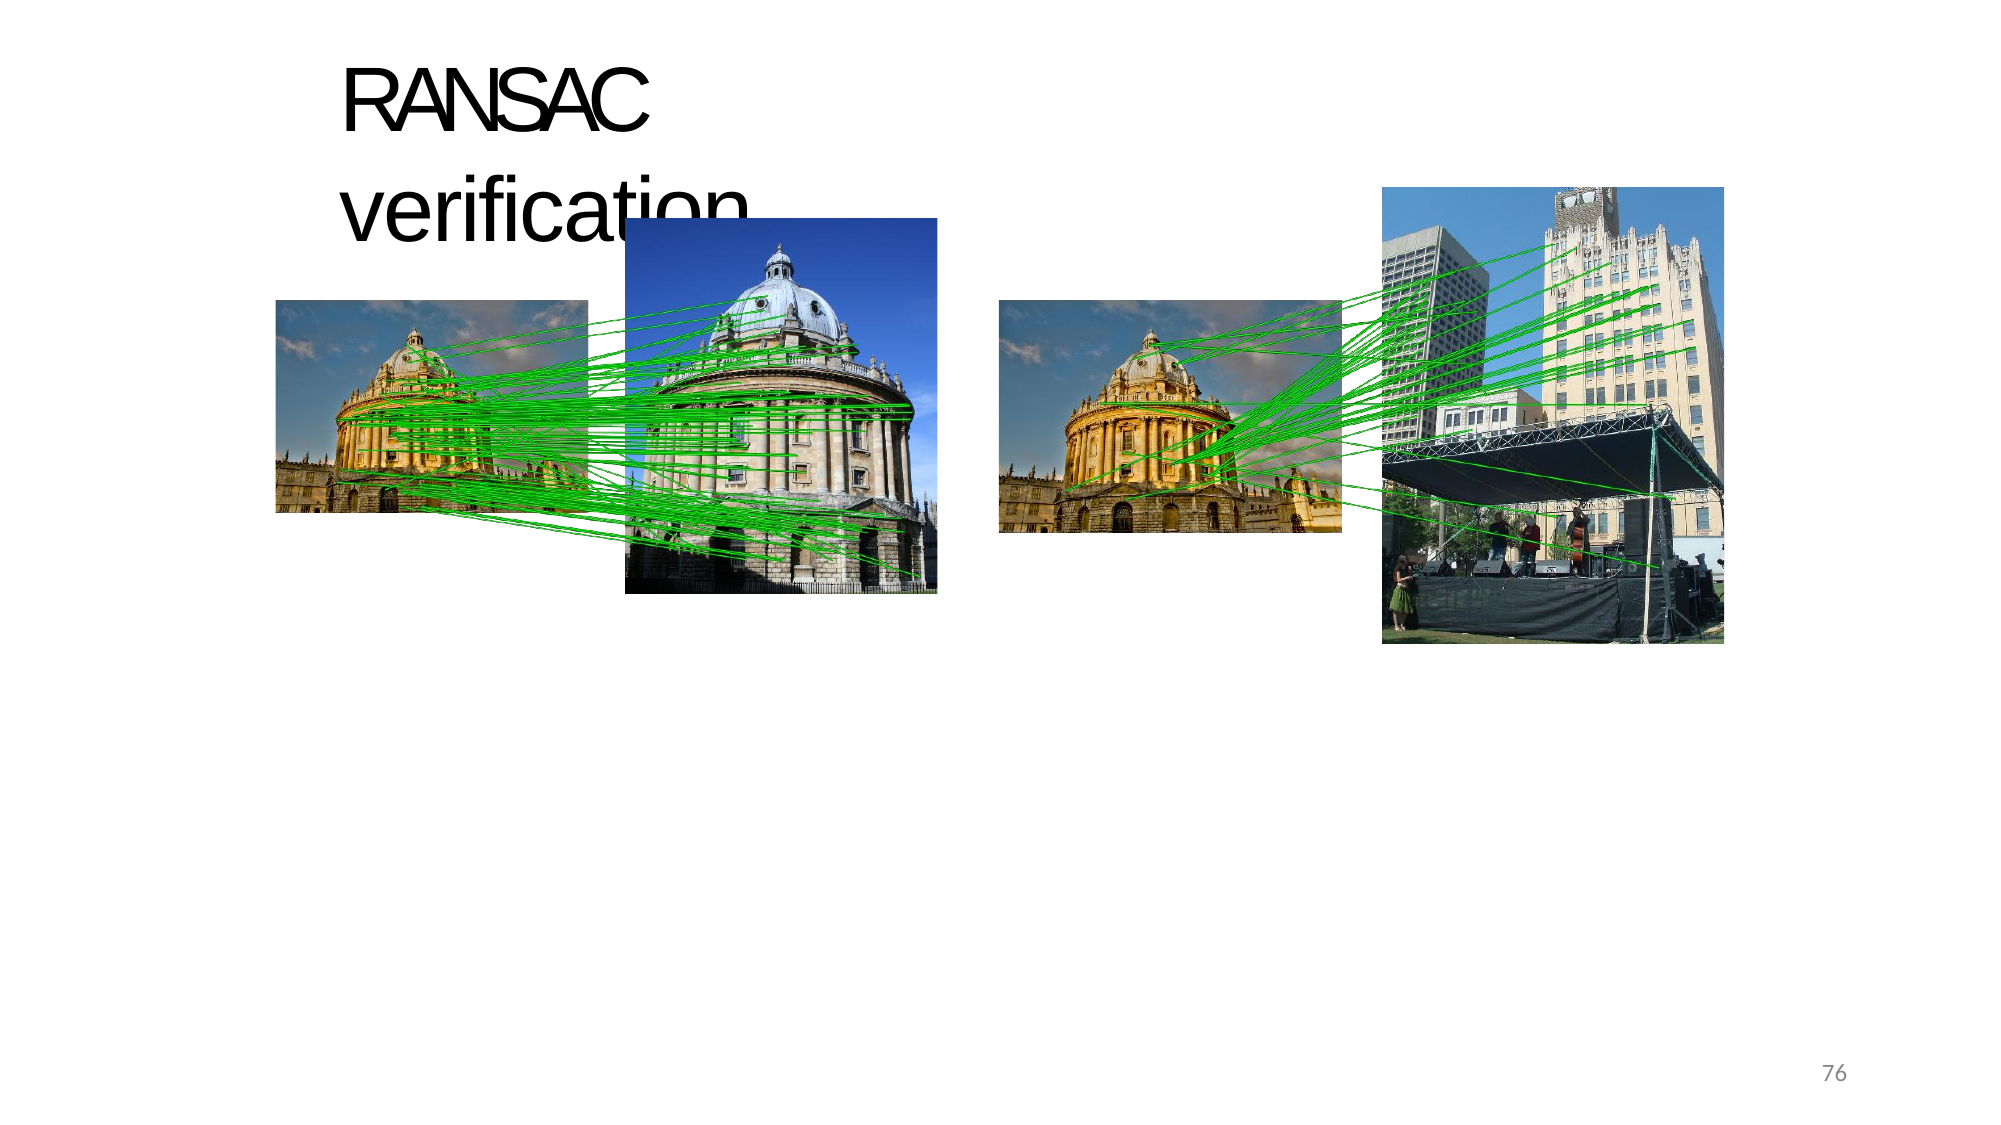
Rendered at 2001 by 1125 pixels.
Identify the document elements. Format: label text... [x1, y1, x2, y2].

title RANSAC verification [337, 37, 1074, 260]
text_box [998, 187, 1725, 644]
slide_number 76 [1815, 1060, 1854, 1125]
text_box [275, 218, 938, 594]
